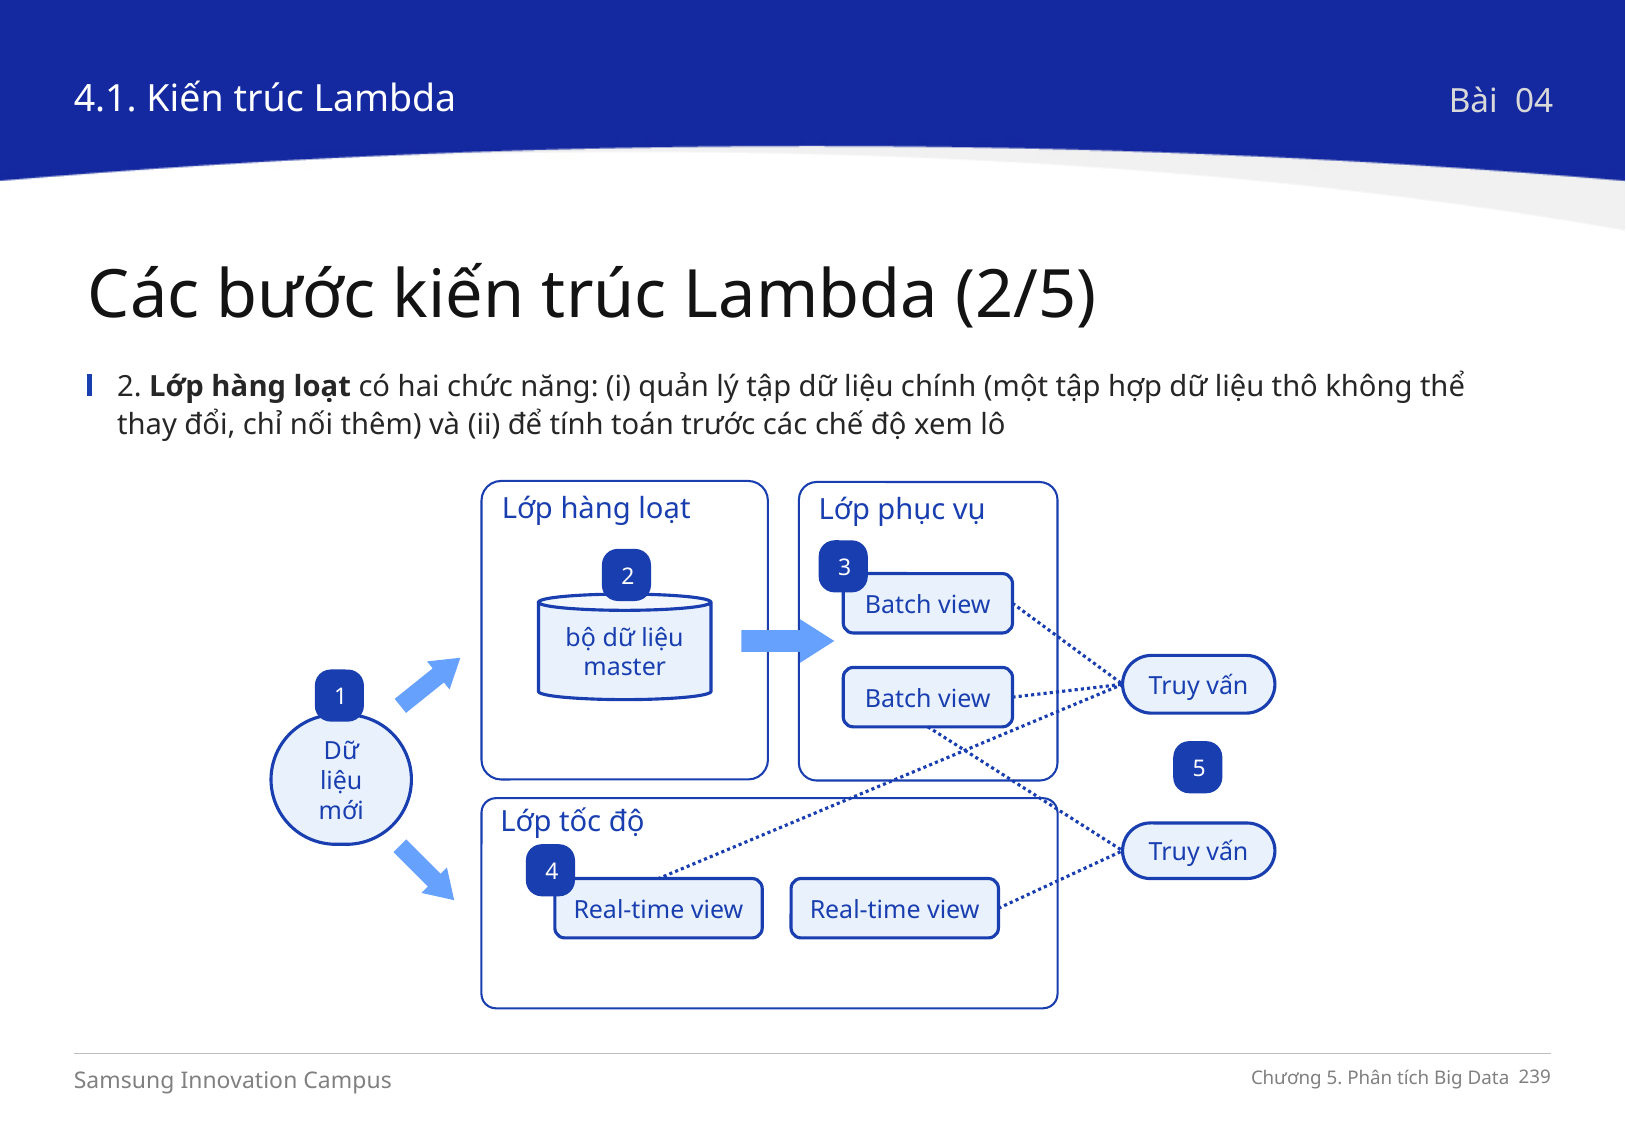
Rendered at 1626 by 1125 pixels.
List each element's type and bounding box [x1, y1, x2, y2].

list [87, 249, 1531, 331]
list [73, 73, 1396, 119]
list [87, 365, 1531, 516]
text_box [271, 480, 1276, 1009]
list [1423, 79, 1554, 120]
picture [0, 0, 1625, 1125]
